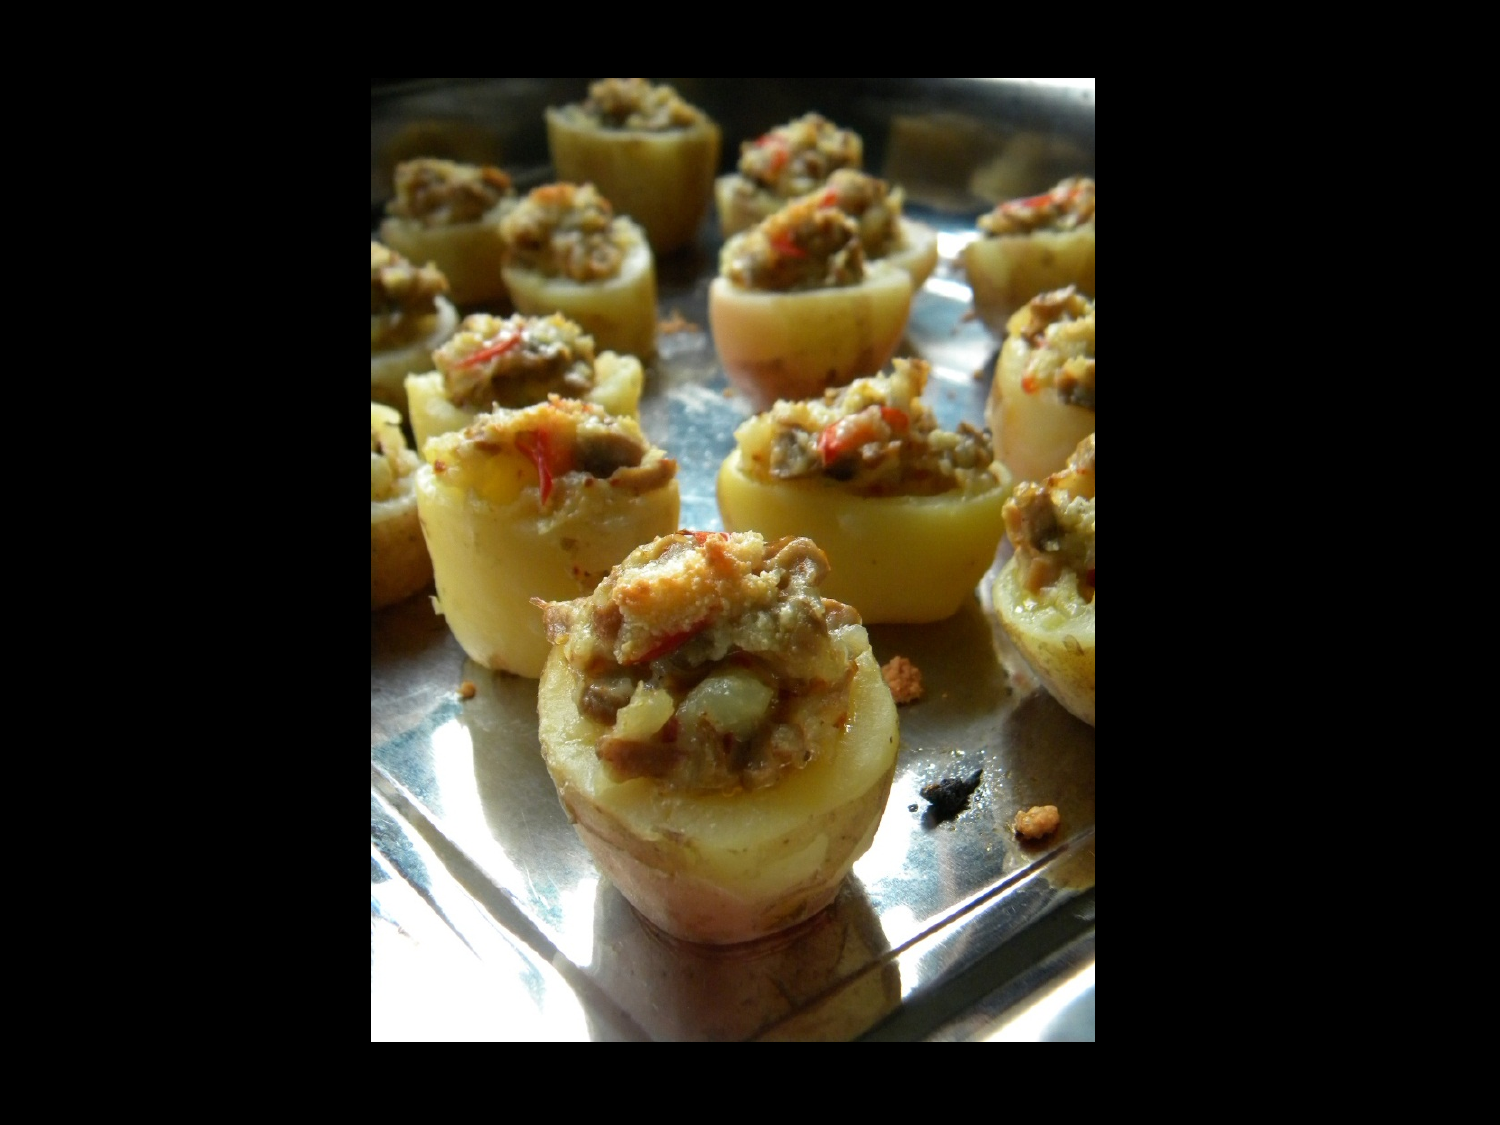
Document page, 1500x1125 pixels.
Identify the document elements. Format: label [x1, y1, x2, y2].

list [371, 77, 1095, 1042]
